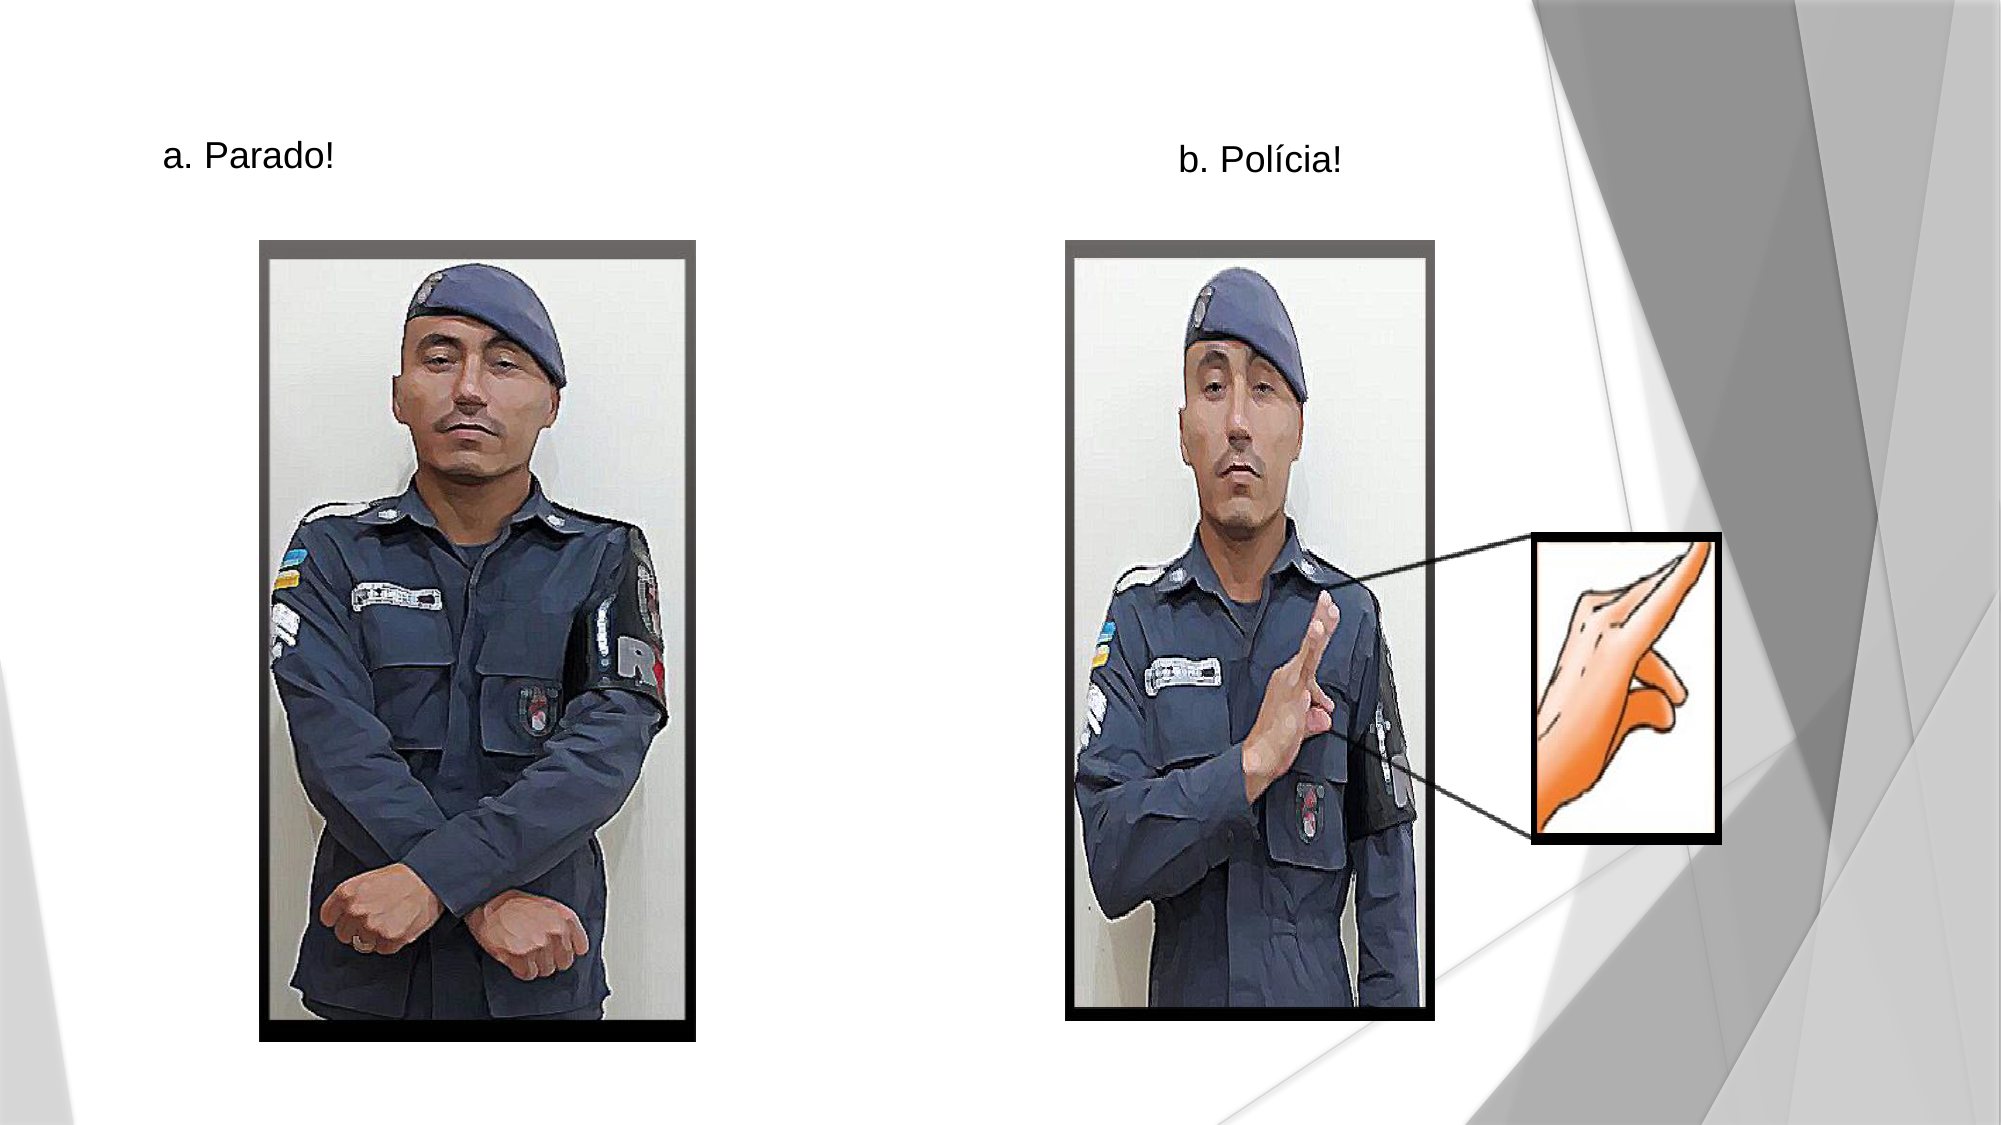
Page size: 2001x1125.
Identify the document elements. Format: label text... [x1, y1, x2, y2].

picture [1065, 240, 1722, 1021]
text_box a. Parado! [147, 123, 566, 184]
picture [258, 240, 696, 1042]
text_box b. Polícia! [1163, 127, 1526, 187]
